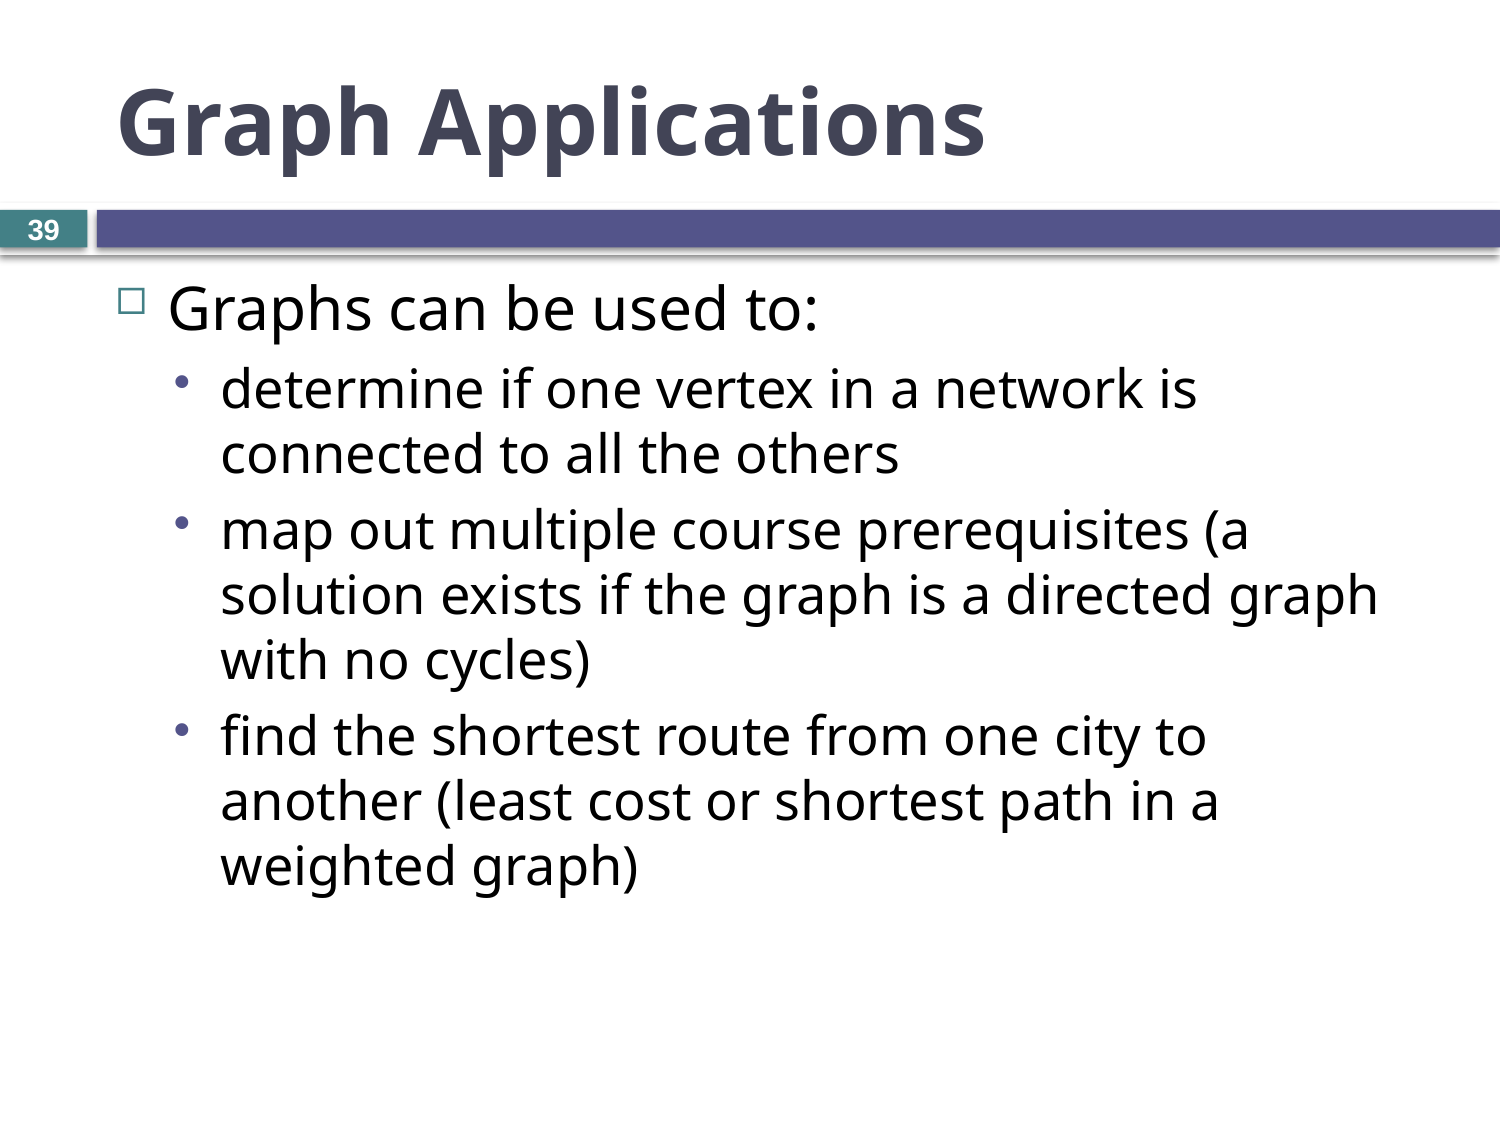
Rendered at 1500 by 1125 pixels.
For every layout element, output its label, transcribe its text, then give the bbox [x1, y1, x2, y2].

title Graph Applications [100, 37, 1438, 200]
list Graphs can be used to: determine if one vertex in a network is connected to all the others map out multiple course prerequisites (a solution exists if the graph is a directed graph with no cycles) find the shortest route from one city to another (least cost or shortest path in a weighted graph) [100, 262, 1438, 1000]
slide_number 39 [0, 208, 88, 249]
